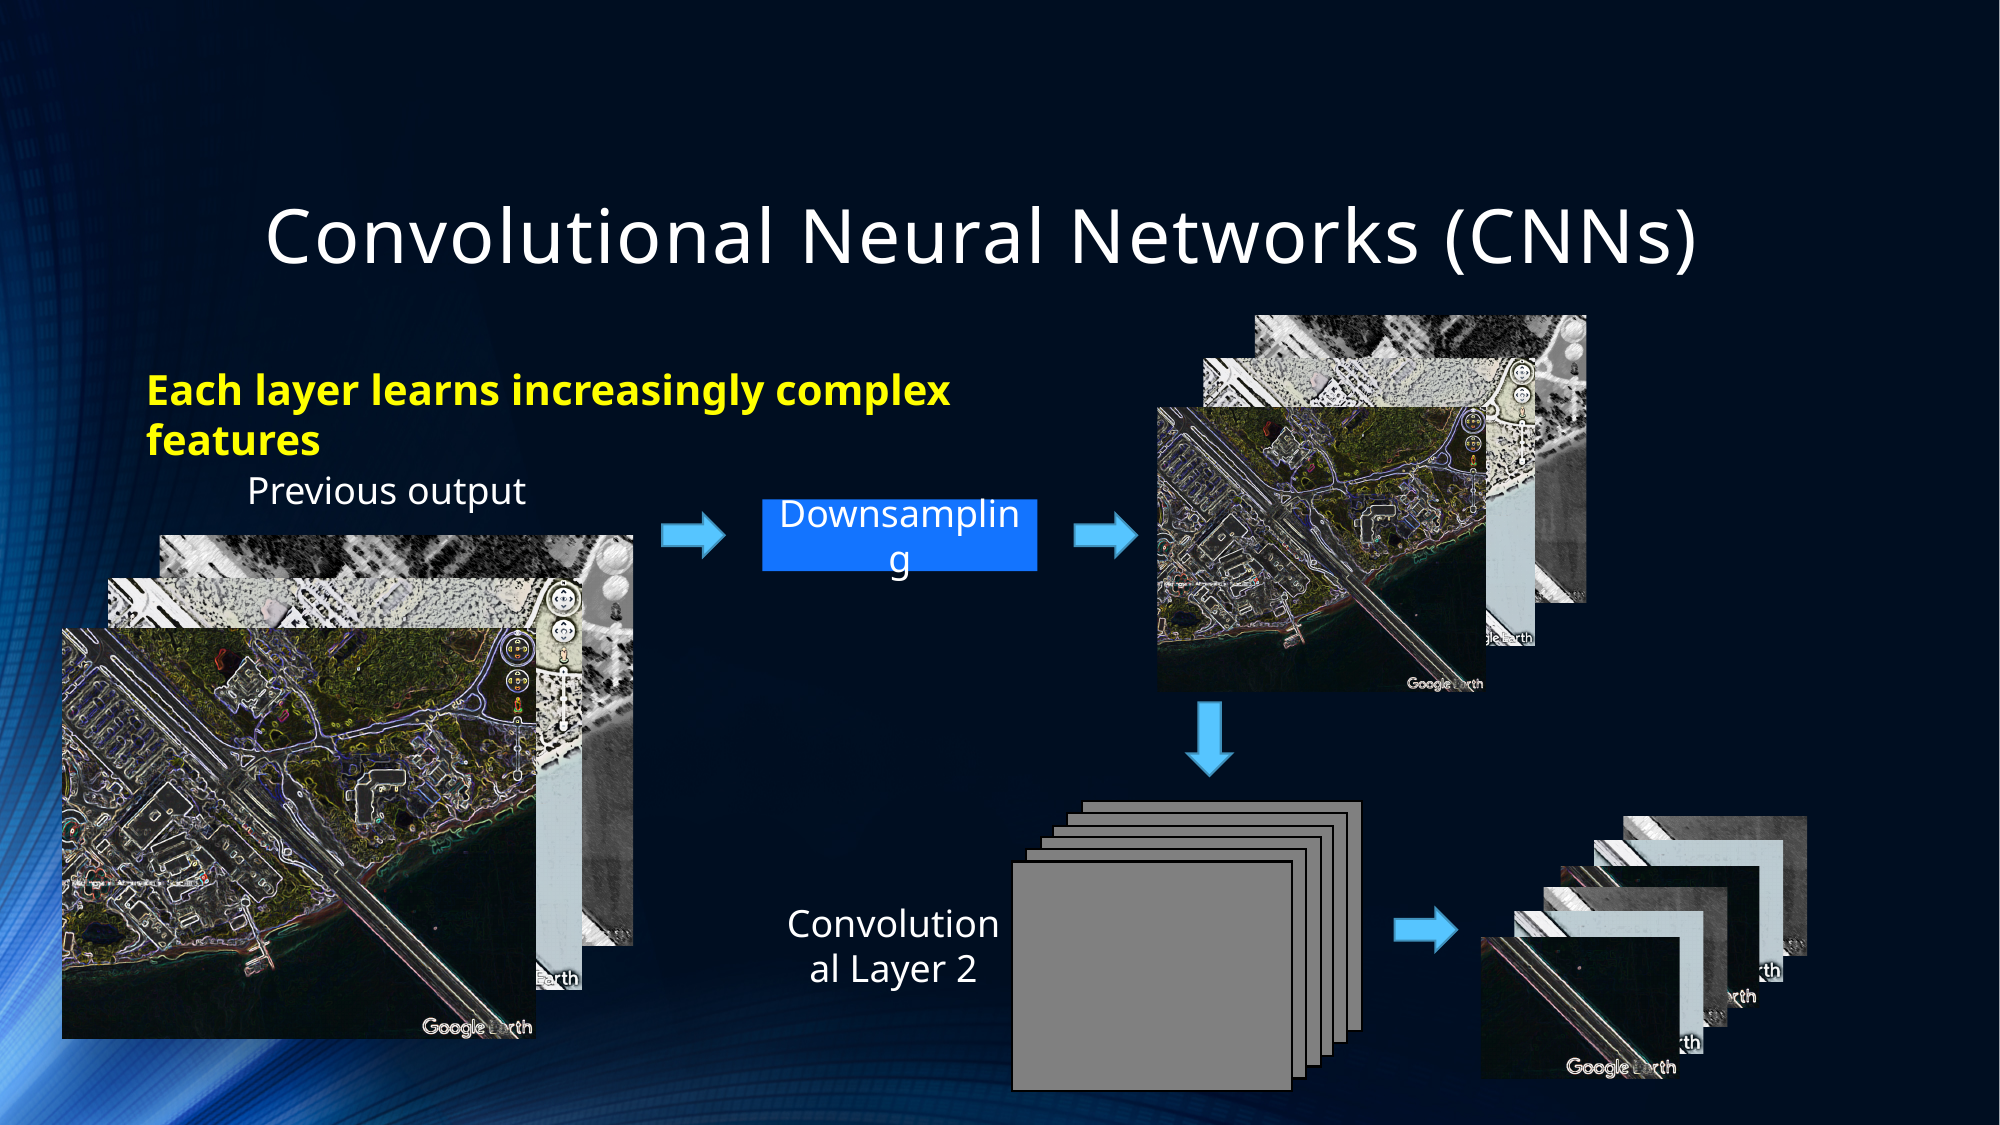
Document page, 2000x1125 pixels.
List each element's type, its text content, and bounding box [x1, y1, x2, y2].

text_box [1012, 800, 1363, 1092]
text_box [1480, 887, 1728, 1079]
text_box [1184, 701, 1235, 778]
text_box Previous output [232, 459, 542, 520]
text_box [1393, 905, 1459, 954]
text_box Convolutional Layer 2 [762, 892, 1011, 998]
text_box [1157, 315, 1587, 692]
text_box Each layer learns increasingly complex features [131, 356, 1136, 472]
text_box Downsampling [761, 498, 1038, 572]
text_box [661, 510, 727, 560]
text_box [1560, 816, 1808, 1008]
title Convolutional Neural Networks (CNNs) [249, 62, 1750, 288]
text_box [1073, 510, 1139, 560]
picture [0, 0, 2000, 1125]
